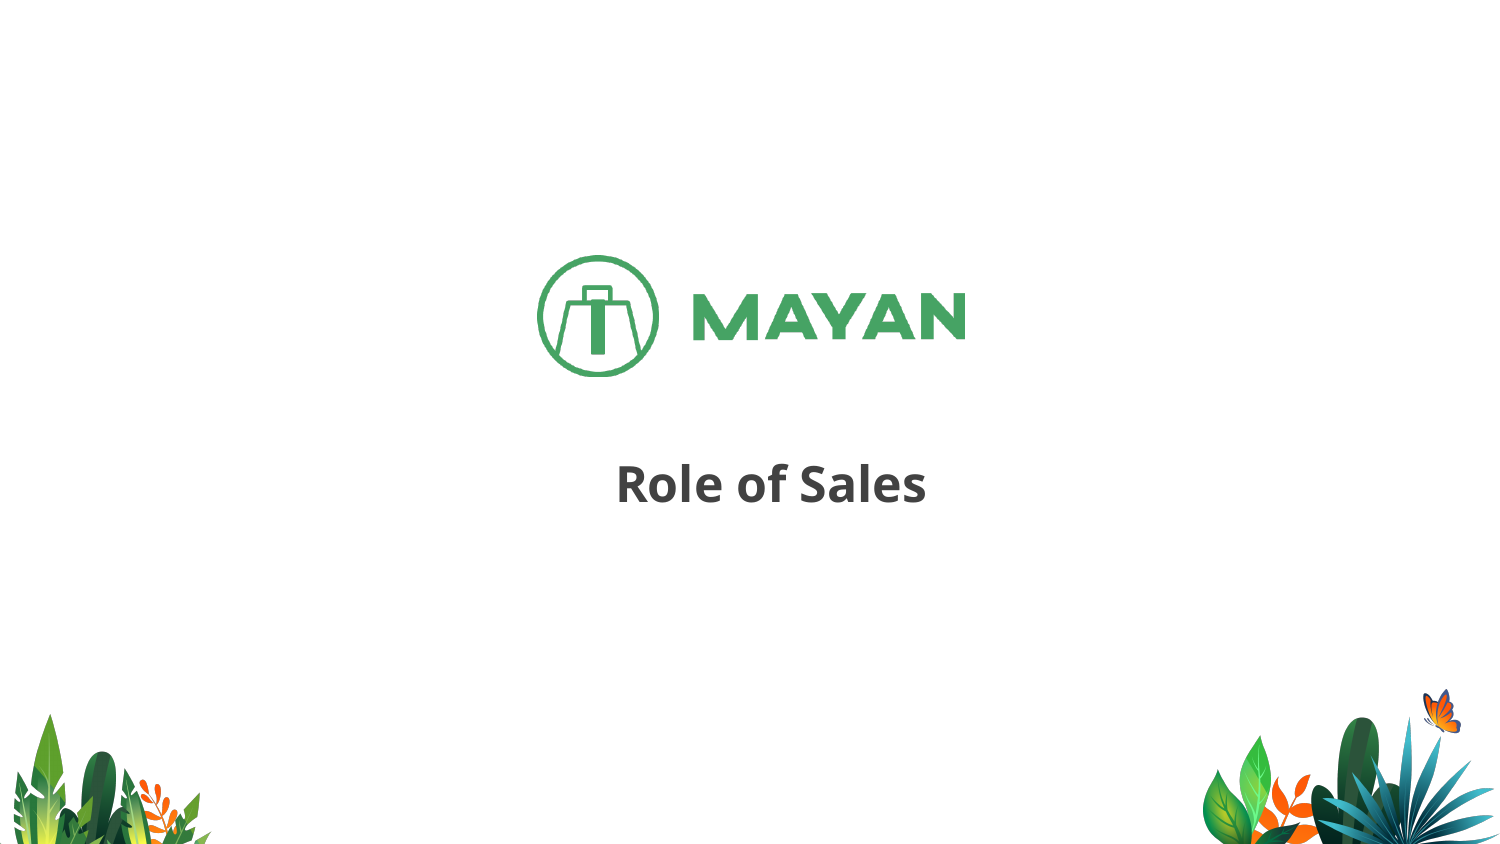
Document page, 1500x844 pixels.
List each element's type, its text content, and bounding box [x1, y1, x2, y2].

subtitle Role of Sales [512, 449, 1030, 523]
picture [0, 0, 1500, 844]
